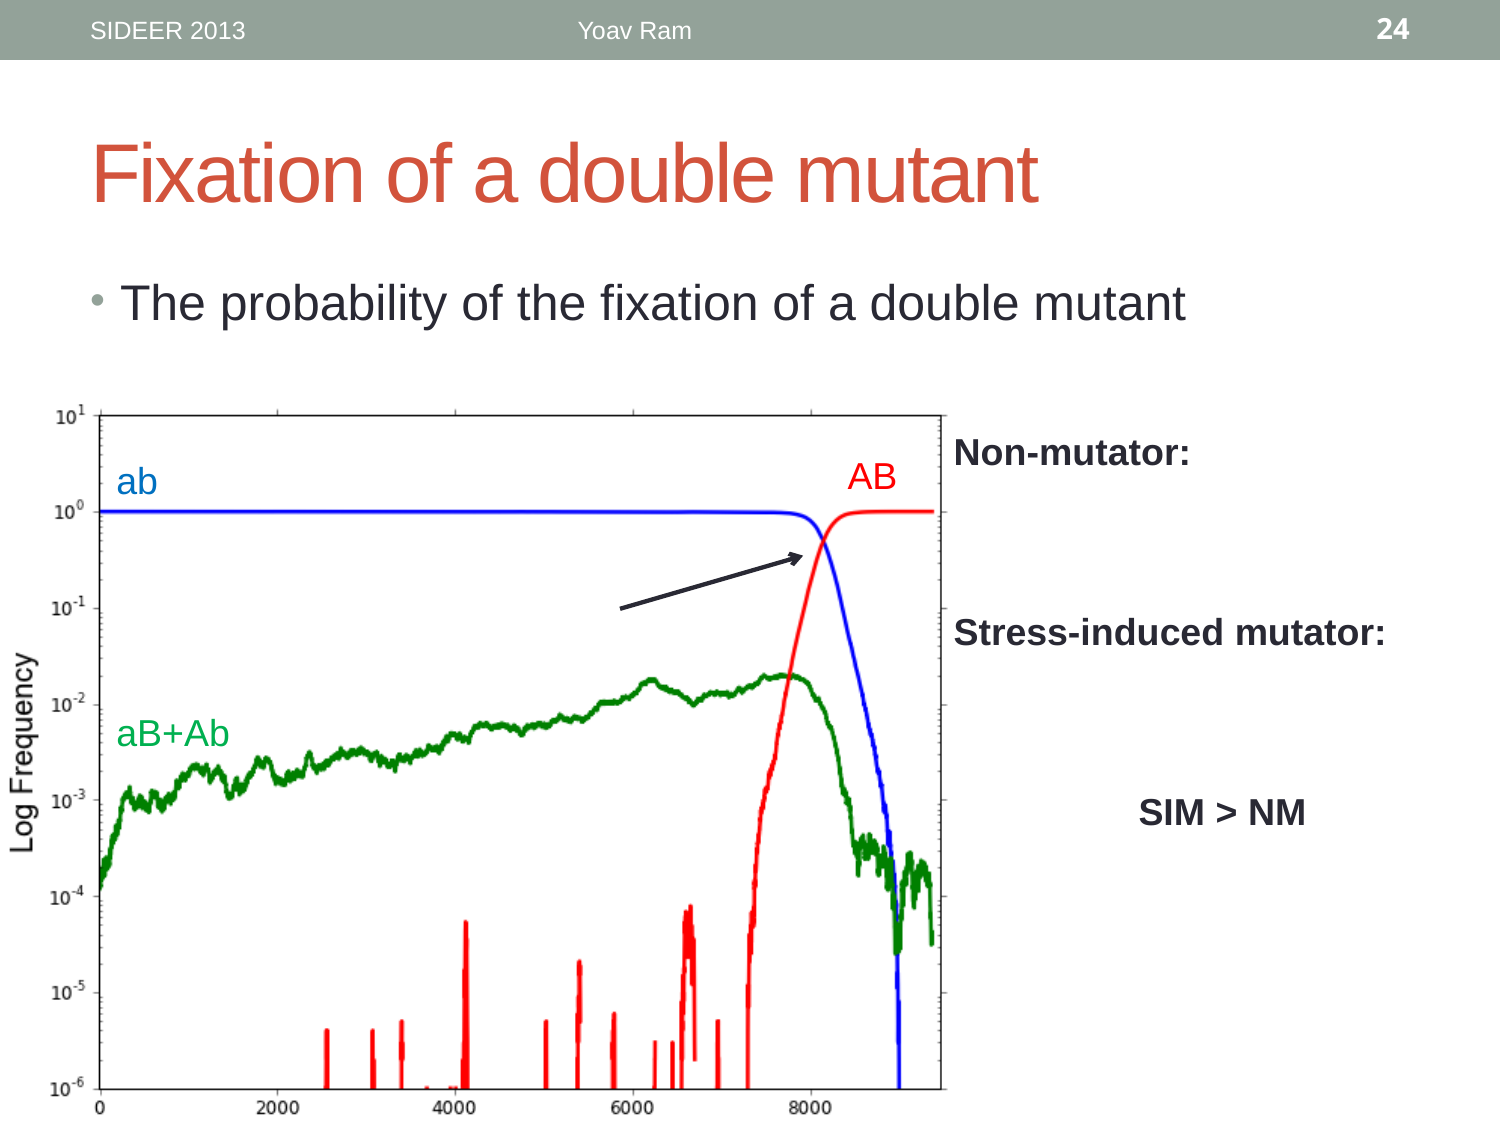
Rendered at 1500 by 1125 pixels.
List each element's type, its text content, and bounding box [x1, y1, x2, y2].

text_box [619, 555, 804, 609]
text_box AB [958, 444, 1288, 505]
slide_number SIDEER 2013 [75, 3, 550, 57]
picture [1, 390, 951, 1125]
slide_number 24 [1250, 3, 1425, 57]
title Fixation of a double mutant [75, 87, 1425, 250]
footer Yoav Ram [562, 3, 1238, 57]
list The probability of the fixation of a double mutant [75, 262, 1425, 1063]
